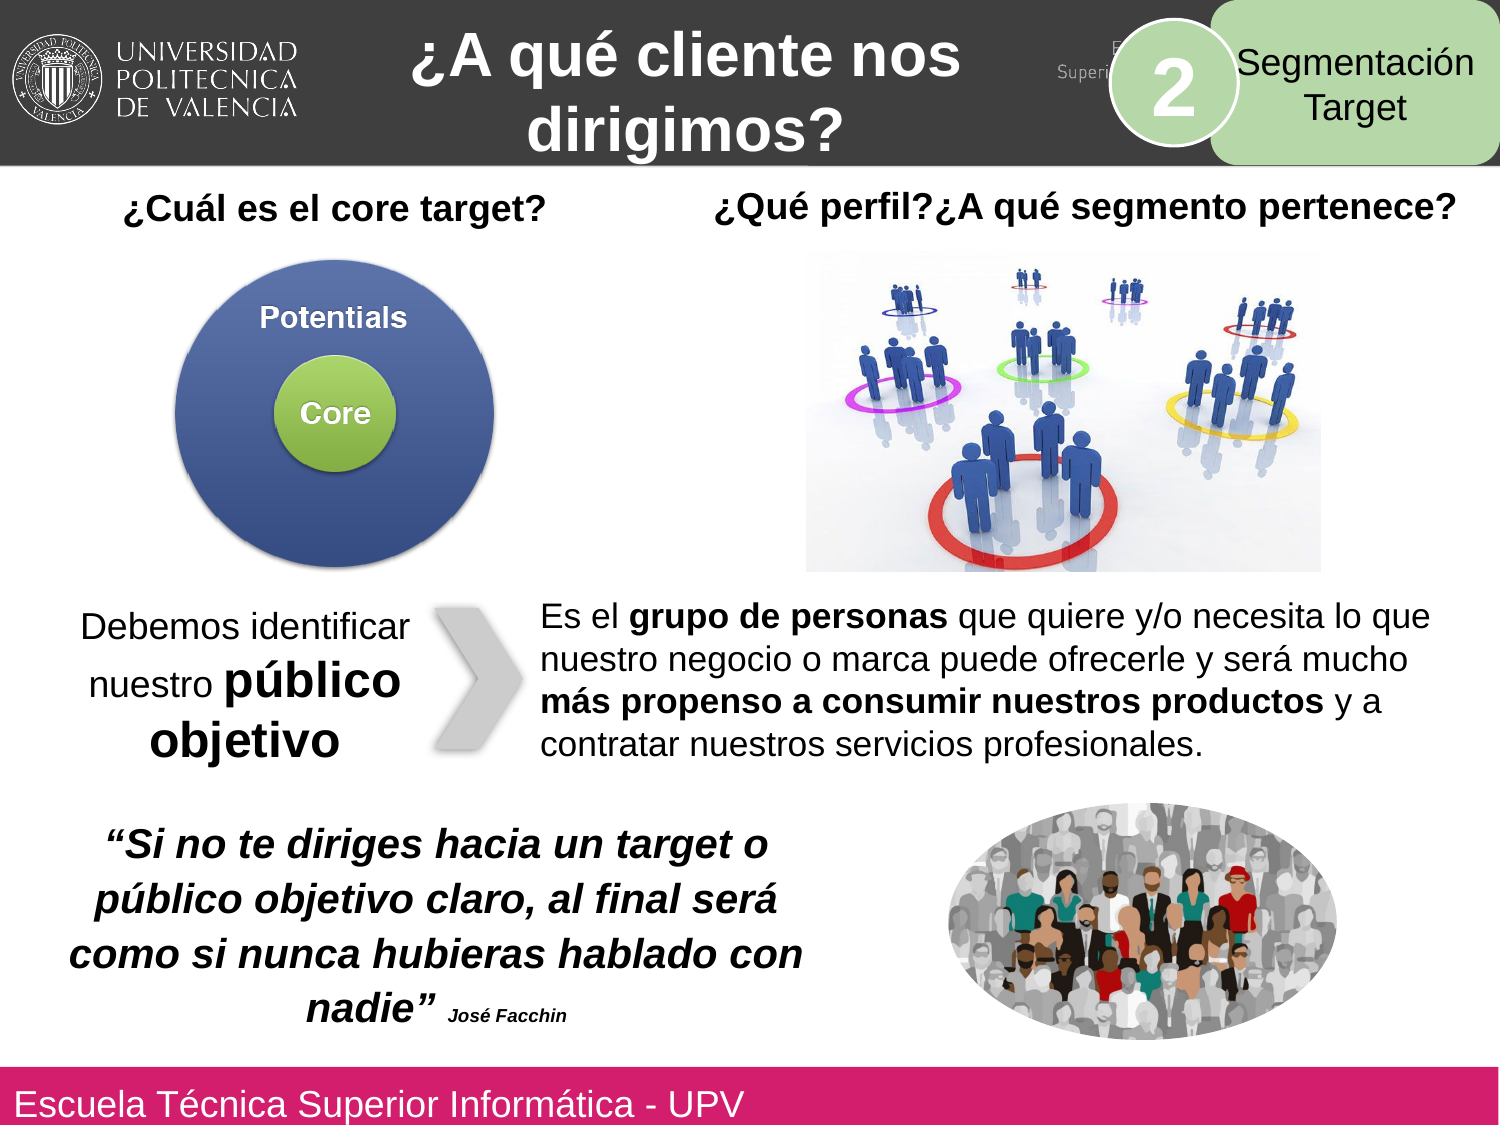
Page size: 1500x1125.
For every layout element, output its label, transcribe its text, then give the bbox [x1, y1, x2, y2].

text_box ¿Qué perfil?¿A qué segmento pertenece? [698, 174, 1476, 235]
picture [806, 251, 1321, 572]
picture [1049, 33, 1133, 114]
text_box ¿A qué cliente nos dirigimos? [275, 6, 1098, 93]
text_box ¿Cuál es el core target? [105, 176, 565, 237]
text_box “Si no te diriges hacia un target o público objetivo claro, al final será como si nunca hubieras hablado con nadie” José Facchin [33, 815, 840, 1028]
text_box Debemos identificar nuestro público objetivo [20, 587, 471, 753]
text_box [434, 607, 523, 750]
picture [11, 31, 298, 127]
picture [159, 243, 511, 582]
text_box Es el grupo de personas que quiere y/o necesita lo que nuestro negocio o marca puede ofrecerle y será mucho más propenso a consumir nuestros productos y a contratar nuestros servicios profesionales. [524, 563, 1500, 794]
picture [947, 802, 1337, 1041]
text_box Segmentación Target [1210, 0, 1500, 166]
text_box 2 [1110, 19, 1239, 146]
